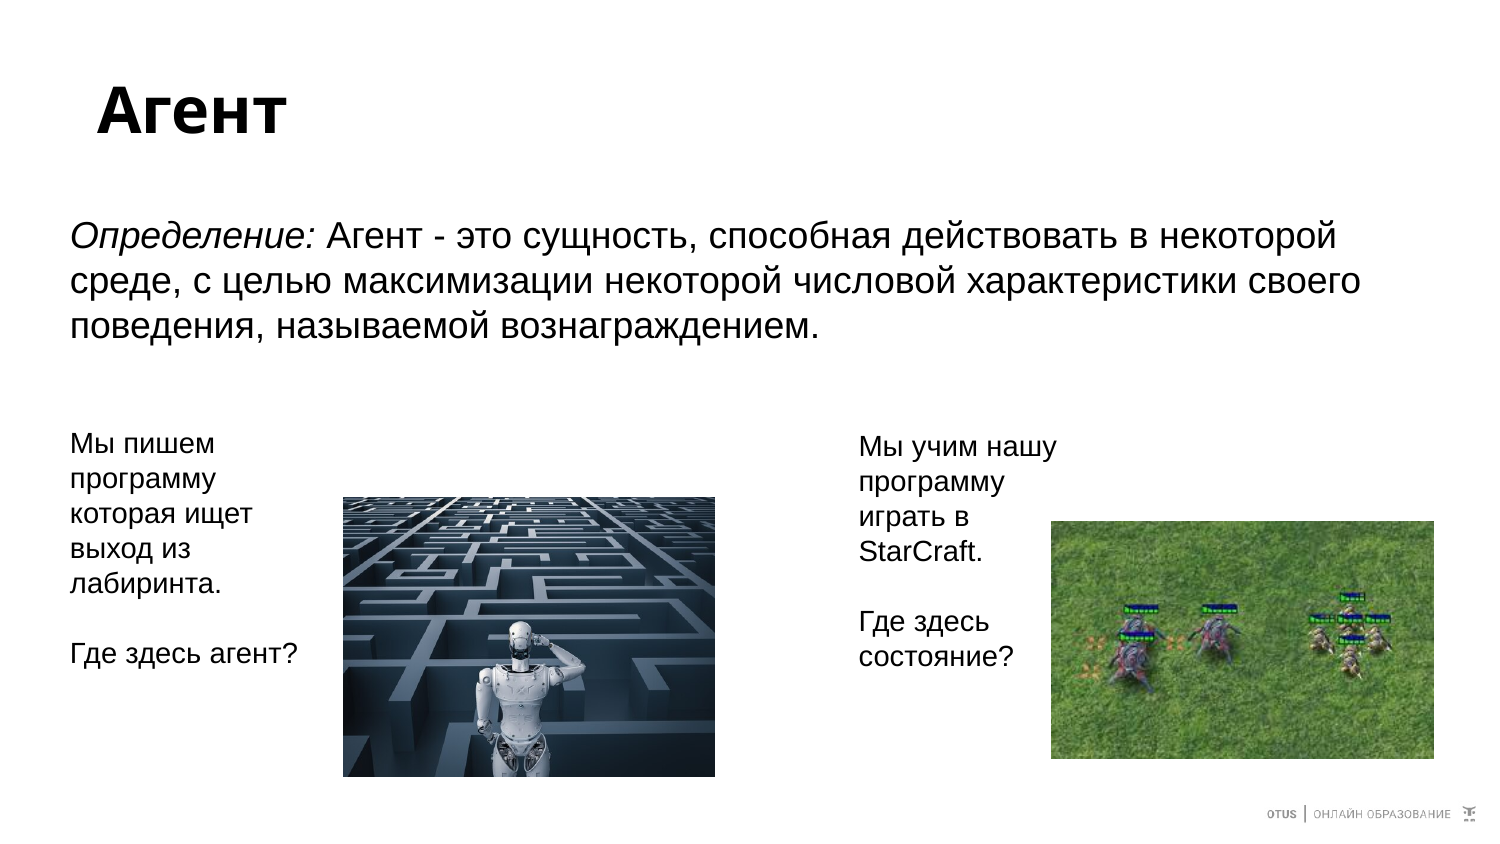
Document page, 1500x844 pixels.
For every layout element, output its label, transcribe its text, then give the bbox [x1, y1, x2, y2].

title Агент [82, 54, 1480, 234]
picture [0, 0, 1500, 844]
text_box Определение: Агент - это сущность, способная действовать в некоторой среде, с целью максимизации некоторой числовой характеристики своего поведения, называемой вознаграждением. [55, 203, 1445, 353]
text_box Мы учим нашу программу играть в StarCraft. Где здесь состояние? [843, 419, 1092, 680]
text_box Мы пишем программу которая ищет выход из лабиринта. Где здесь агент? [55, 416, 343, 712]
